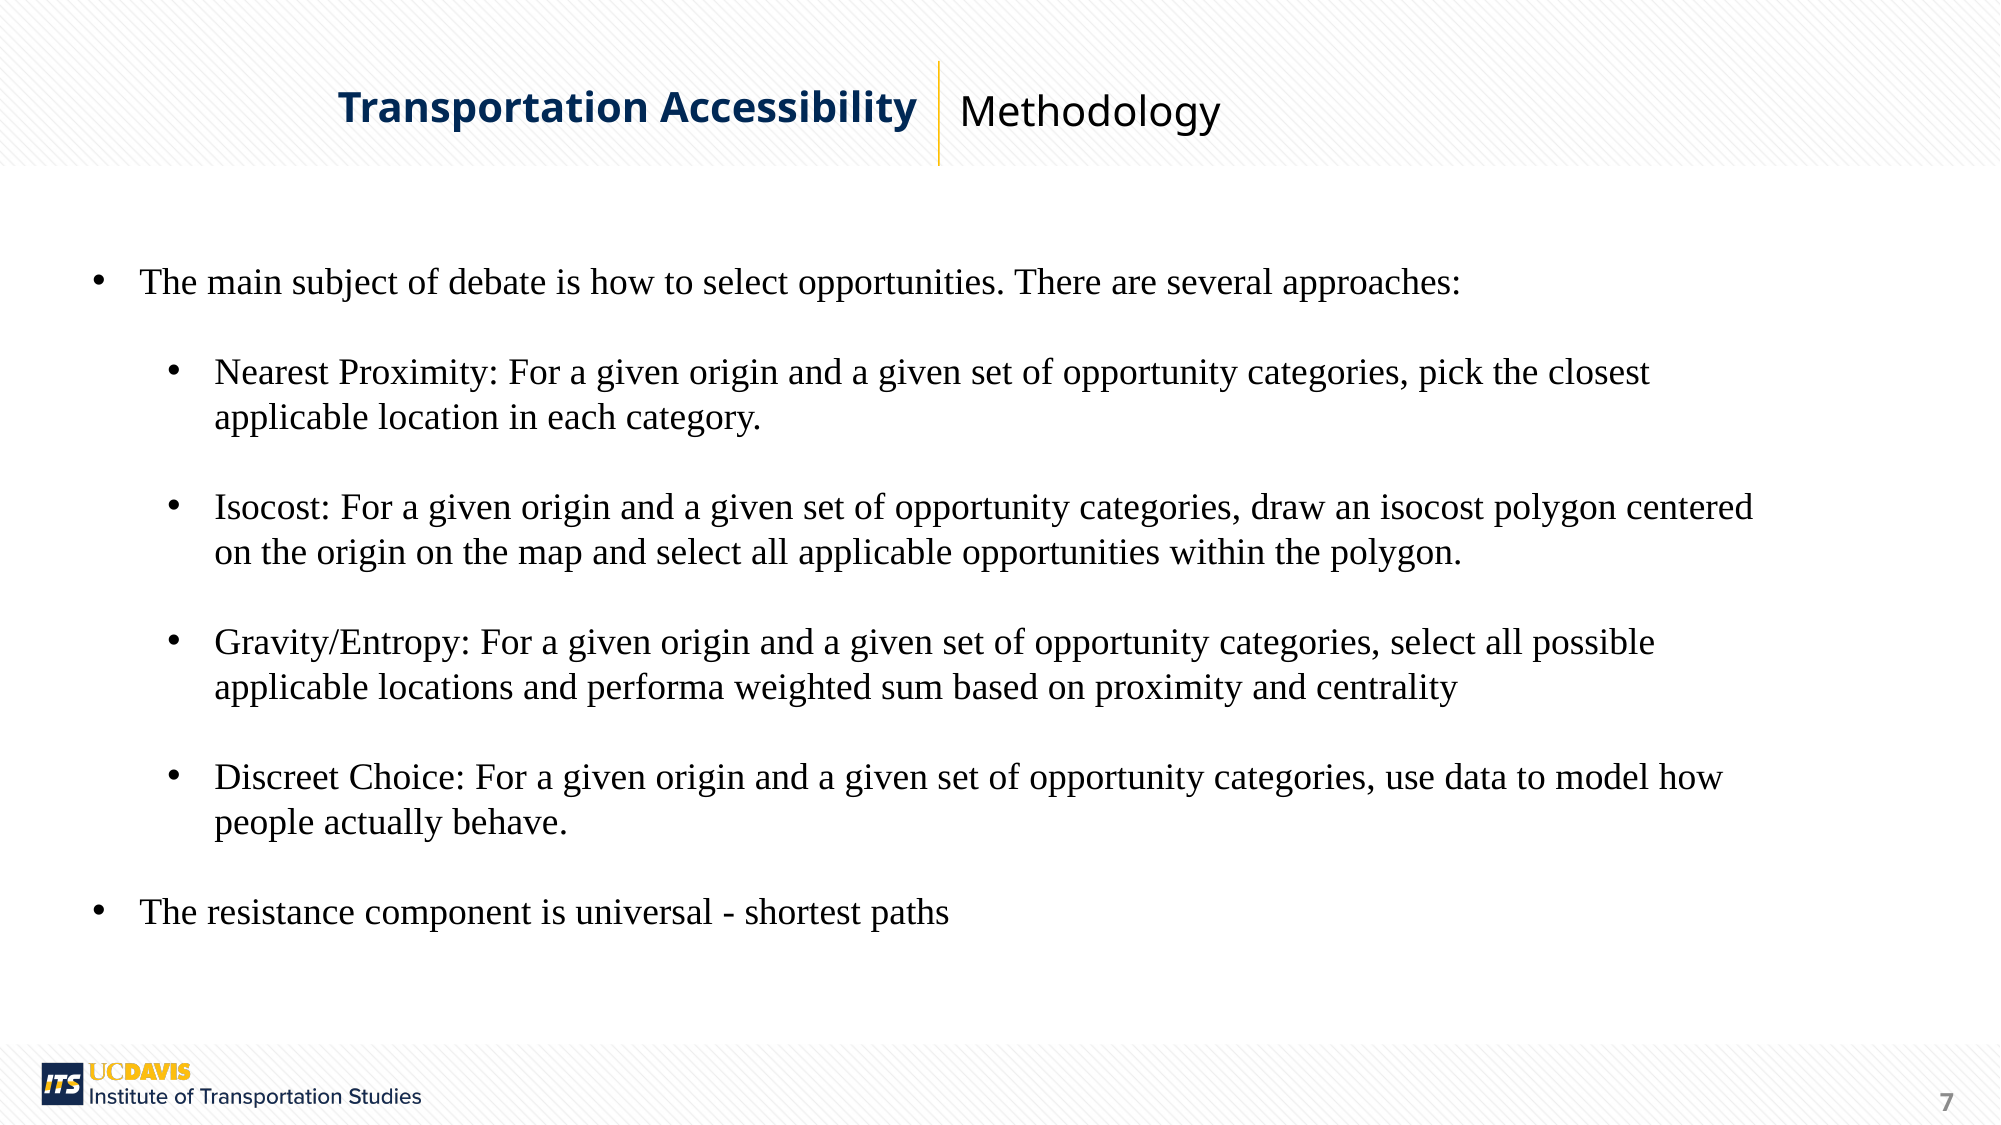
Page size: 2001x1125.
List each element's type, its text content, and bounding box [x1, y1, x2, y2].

text_box The main subject of debate is how to select opportunities. There are several approaches: Nearest Proximity: For a given origin and a given set of opportunity categories, pick the closest applicable location in each category. Isocost: For a given origin and a given set of opportunity categories, draw an isocost polygon centered on the origin on the map and select all applicable opportunities within the polygon. Gravity/Entropy: For a given origin and a given set of opportunity categories, select all possible applicable locations and performa weighted sum based on proximity and centrality Discreet Choice: For a given origin and a given set of opportunity categories, use data to model how people actually behave. The resistance component is universal - shortest paths [77, 250, 1776, 985]
slide_number [1519, 1082, 1969, 1125]
picture [40, 1061, 421, 1108]
list Methodology [944, 52, 1953, 166]
list Transportation Accessibility [40, 52, 933, 166]
